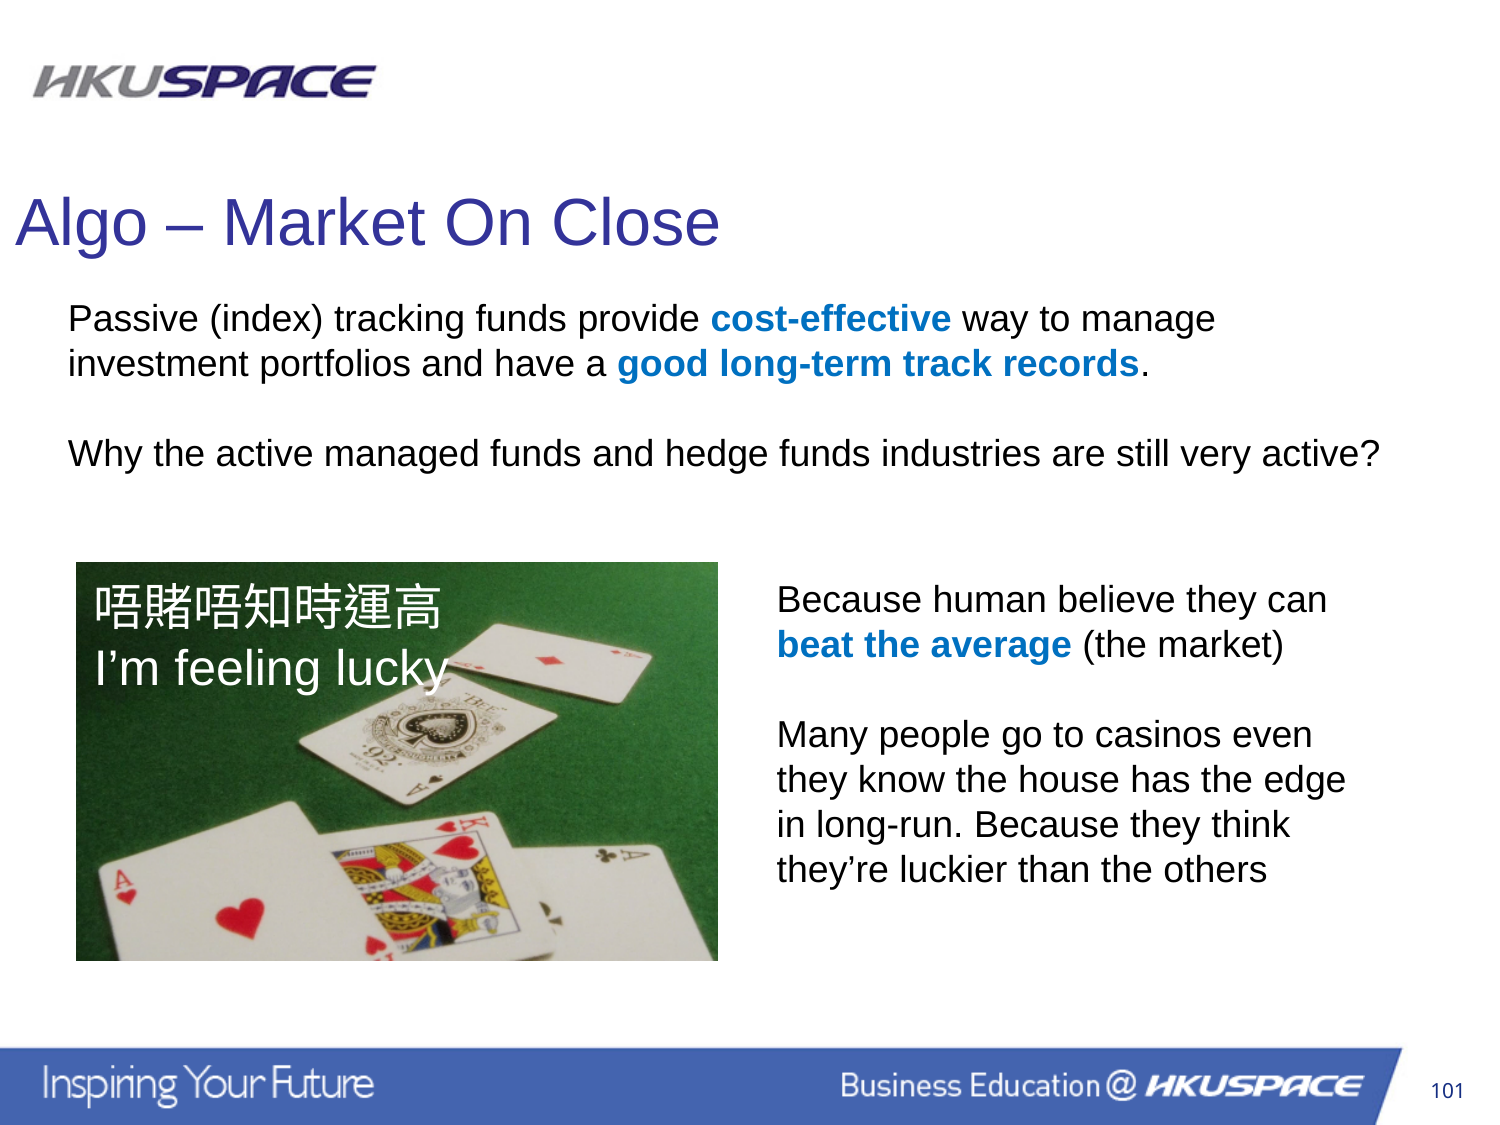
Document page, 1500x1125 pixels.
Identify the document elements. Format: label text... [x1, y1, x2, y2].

slide_number 101 [1415, 1070, 1499, 1125]
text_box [76, 562, 719, 962]
text_box Because human believe they can beat the average (the market) Many people go to casinos even they know the house has the edge in long-run. Because they think they’re luckier than the others [761, 567, 1365, 898]
picture [0, 0, 1500, 1125]
text_box [64, 278, 1483, 1047]
text_box Passive (index) tracking funds provide cost-effective way to manage investment portfolios and have a good long-term track records. Why the active managed funds and hedge funds industries are still very active? [53, 286, 1400, 481]
title Algo – Market On Close [0, 101, 1325, 266]
